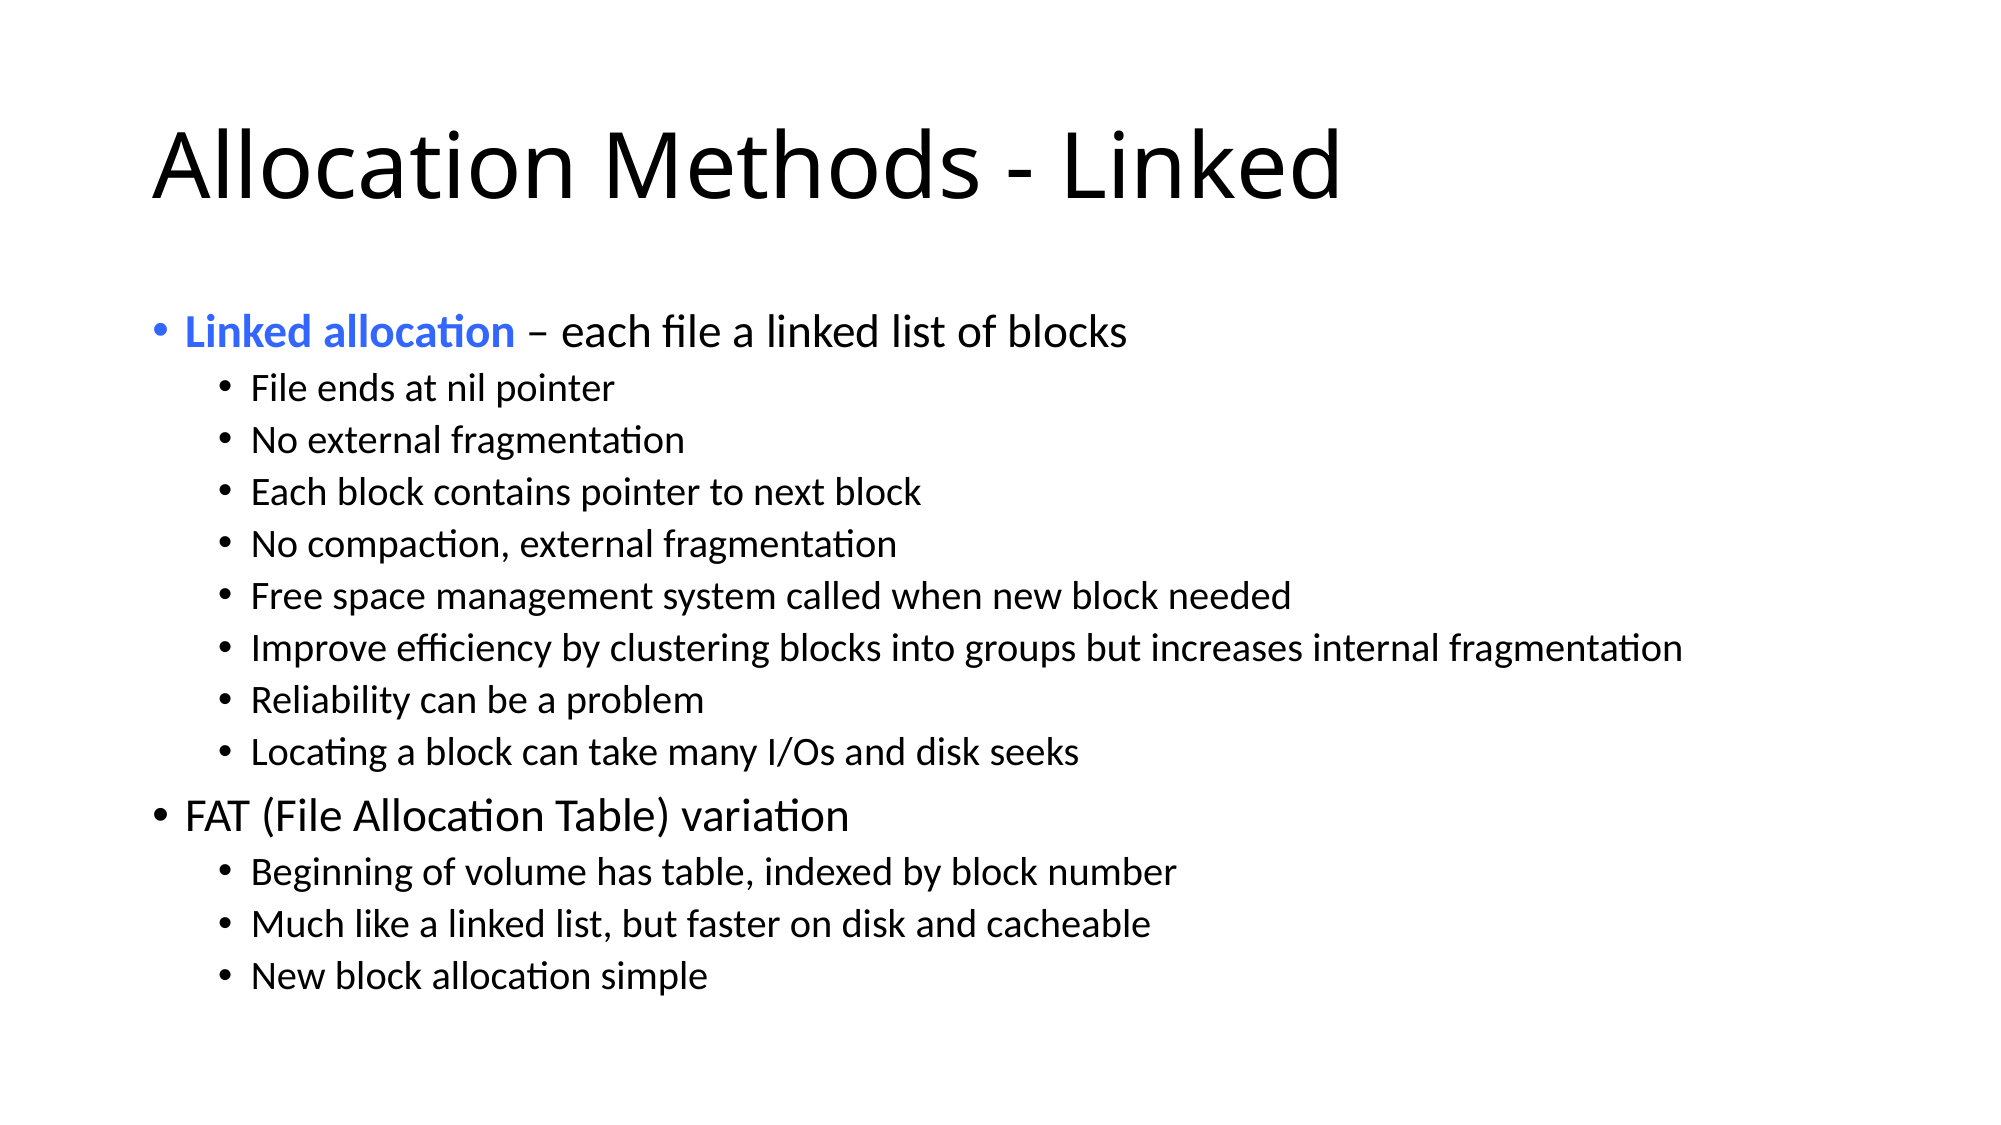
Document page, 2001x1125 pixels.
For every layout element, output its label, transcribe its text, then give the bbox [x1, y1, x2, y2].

title Allocation Methods - Linked [137, 59, 1863, 278]
list Linked allocation – each file a linked list of blocks File ends at nil pointer No external fragmentation Each block contains pointer to next block No compaction, external fragmentation Free space management system called when new block needed Improve efficiency by clustering blocks into groups but increases internal fragmentation Reliability can be a problem Locating a block can take many I/Os and disk seeks FAT (File Allocation Table) variation Beginning of volume has table, indexed by block number Much like a linked list, but faster on disk and cacheable New block allocation simple [137, 299, 1863, 1014]
